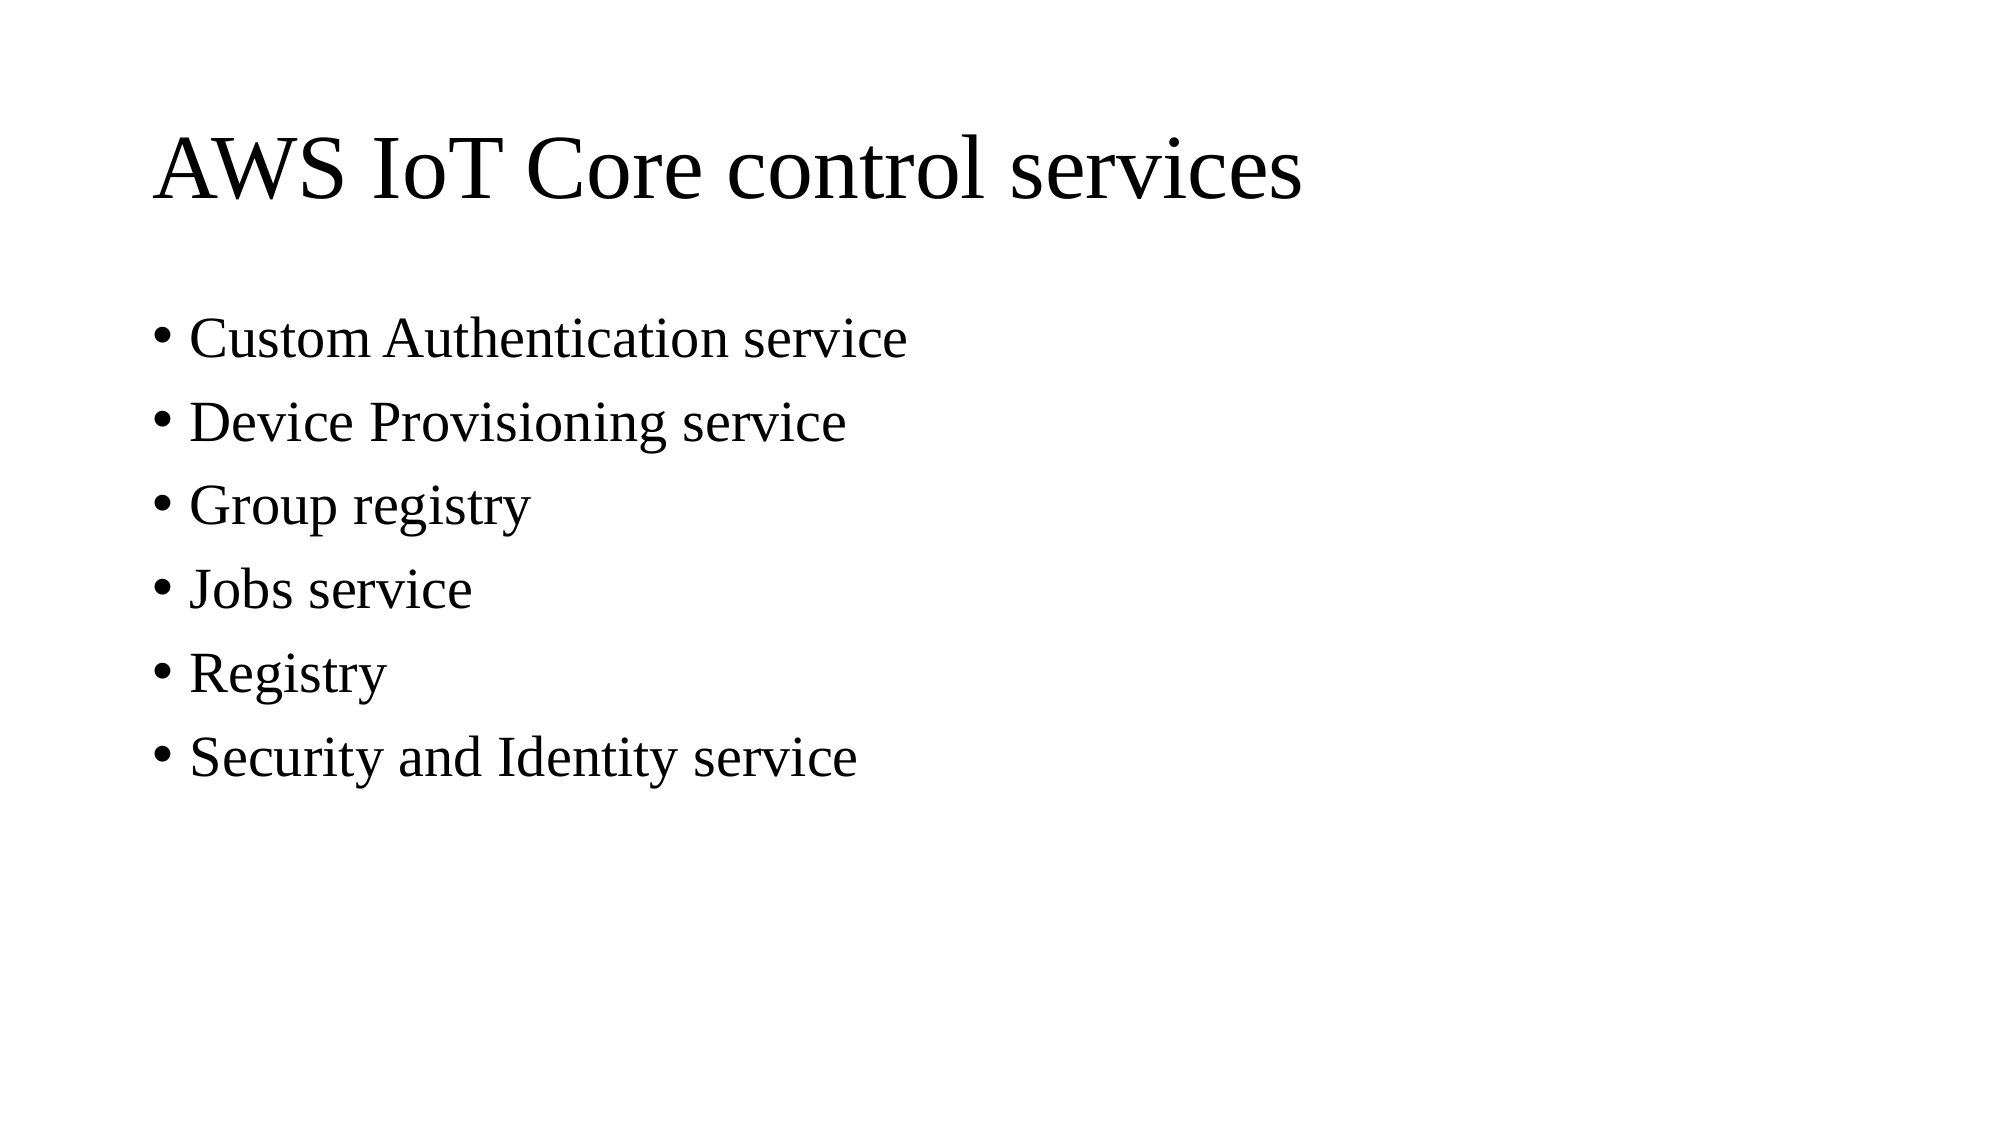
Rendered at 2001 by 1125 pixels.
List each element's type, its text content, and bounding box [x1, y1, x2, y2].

title AWS IoT Core control services [137, 59, 1863, 278]
list Custom Authentication service Device Provisioning service Group registry Jobs service Registry Security and Identity service [137, 299, 1863, 1014]
